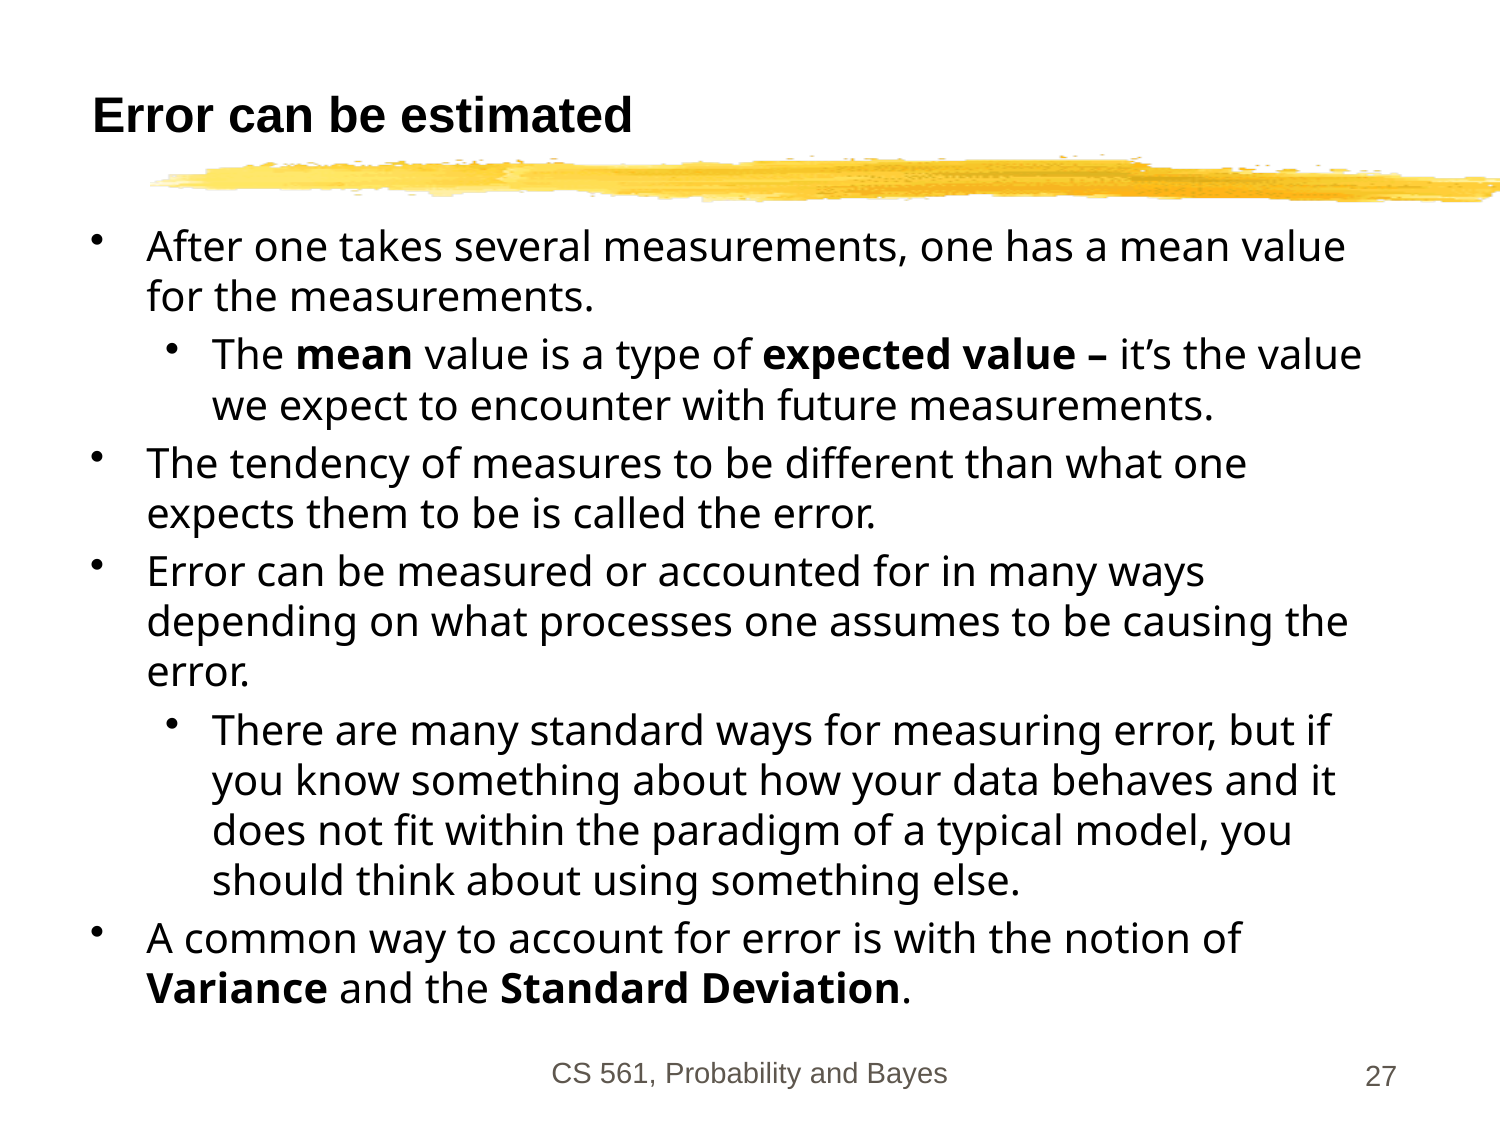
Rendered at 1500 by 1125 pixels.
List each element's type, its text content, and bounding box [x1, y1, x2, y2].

slide_number 27 [1099, 1024, 1413, 1101]
picture [150, 149, 1500, 213]
list After one takes several measurements, one has a mean value for the measurements. The mean value is a type of expected value – it’s the value we expect to encounter with future measurements. The tendency of measures to be different than what one expects them to be is called the error. Error can be measured or accounted for in many ways depending on what processes one assumes to be causing the error. There are many standard ways for measuring error, but if you know something about how your data behaves and it does not fit within the paradigm of a typical model, you should think about using something else. A common way to account for error is with the notion of Variance and the Standard Deviation. [74, 212, 1417, 994]
title Error can be estimated [76, 37, 1415, 151]
footer CS 561, Probability and Bayes [512, 1021, 988, 1098]
